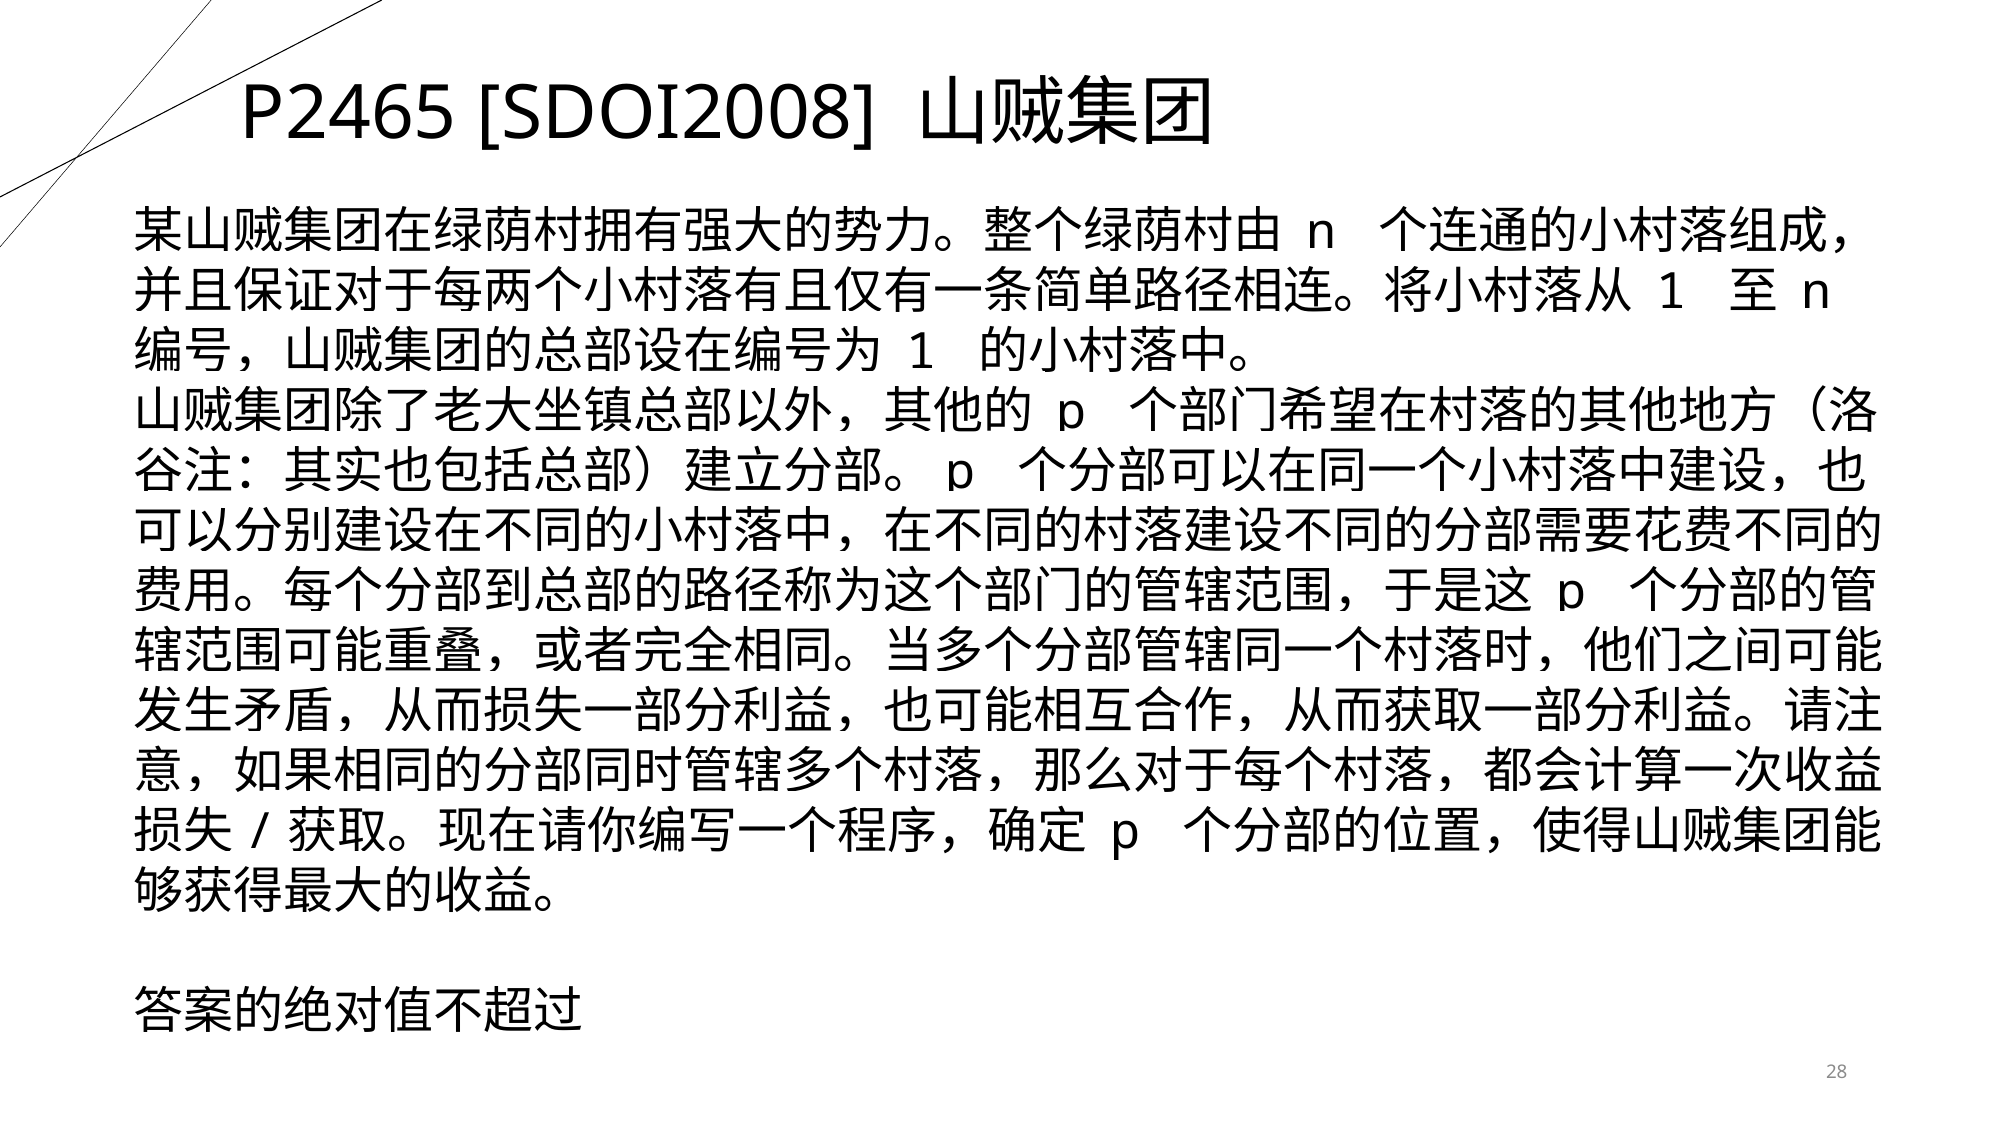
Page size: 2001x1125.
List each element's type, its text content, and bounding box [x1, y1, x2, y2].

text_box P2465 [SDOI2008] 山贼集团 [225, 56, 2000, 161]
slide_number 28 [1571, 1042, 1863, 1103]
